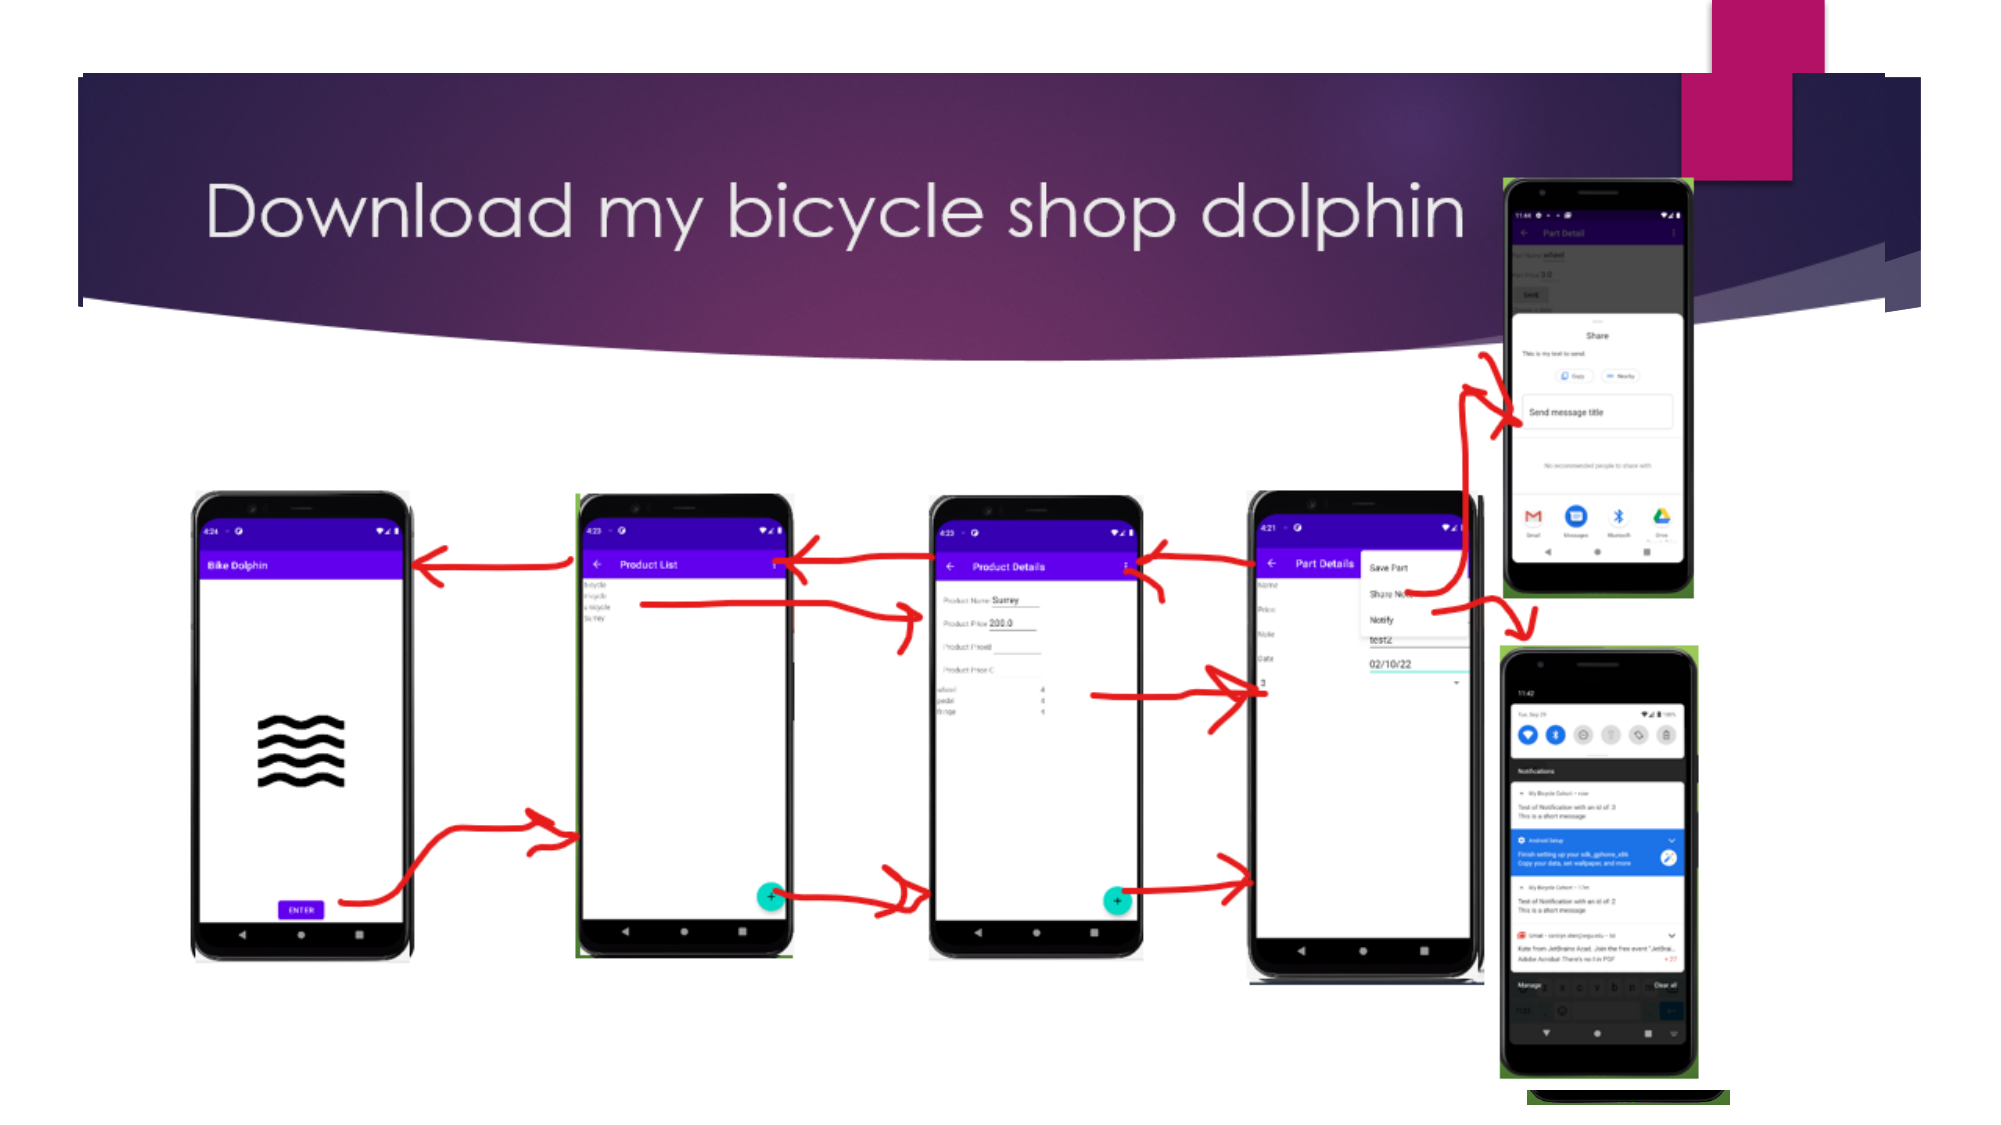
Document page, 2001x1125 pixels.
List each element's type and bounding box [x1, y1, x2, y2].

picture [83, 73, 1885, 1105]
